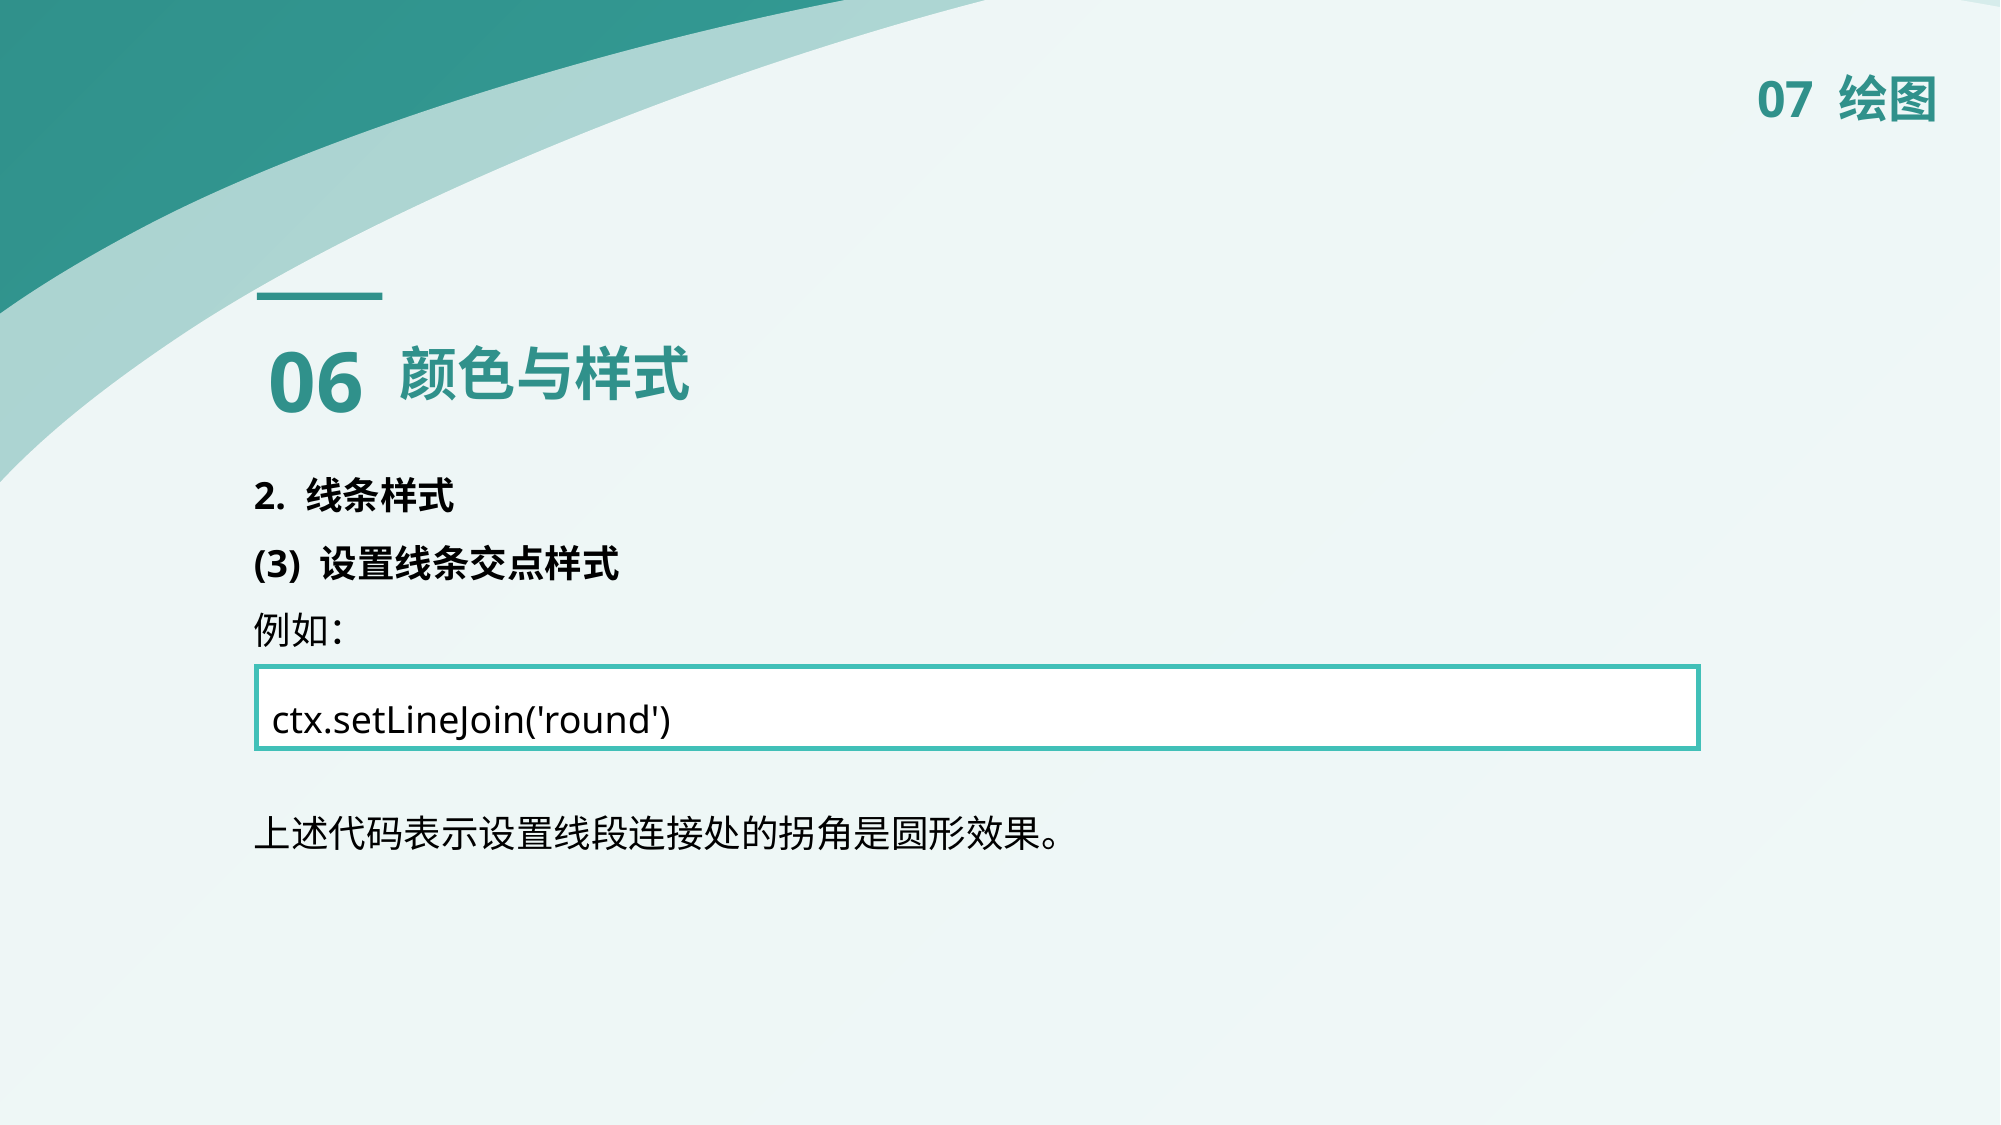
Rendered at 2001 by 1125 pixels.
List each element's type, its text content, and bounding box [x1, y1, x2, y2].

text_box 06 [253, 291, 379, 437]
text_box 颜色与样式 [385, 308, 707, 415]
text_box ctx.setLineJoin('round') [256, 665, 1700, 750]
list 07 绘图 [1083, 41, 1955, 162]
text_box 2. 线条样式 (3) 设置线条交点样式 例如： ： 上述代码表示设置线段连接处的拐角是圆形效果。 [239, 442, 1783, 863]
